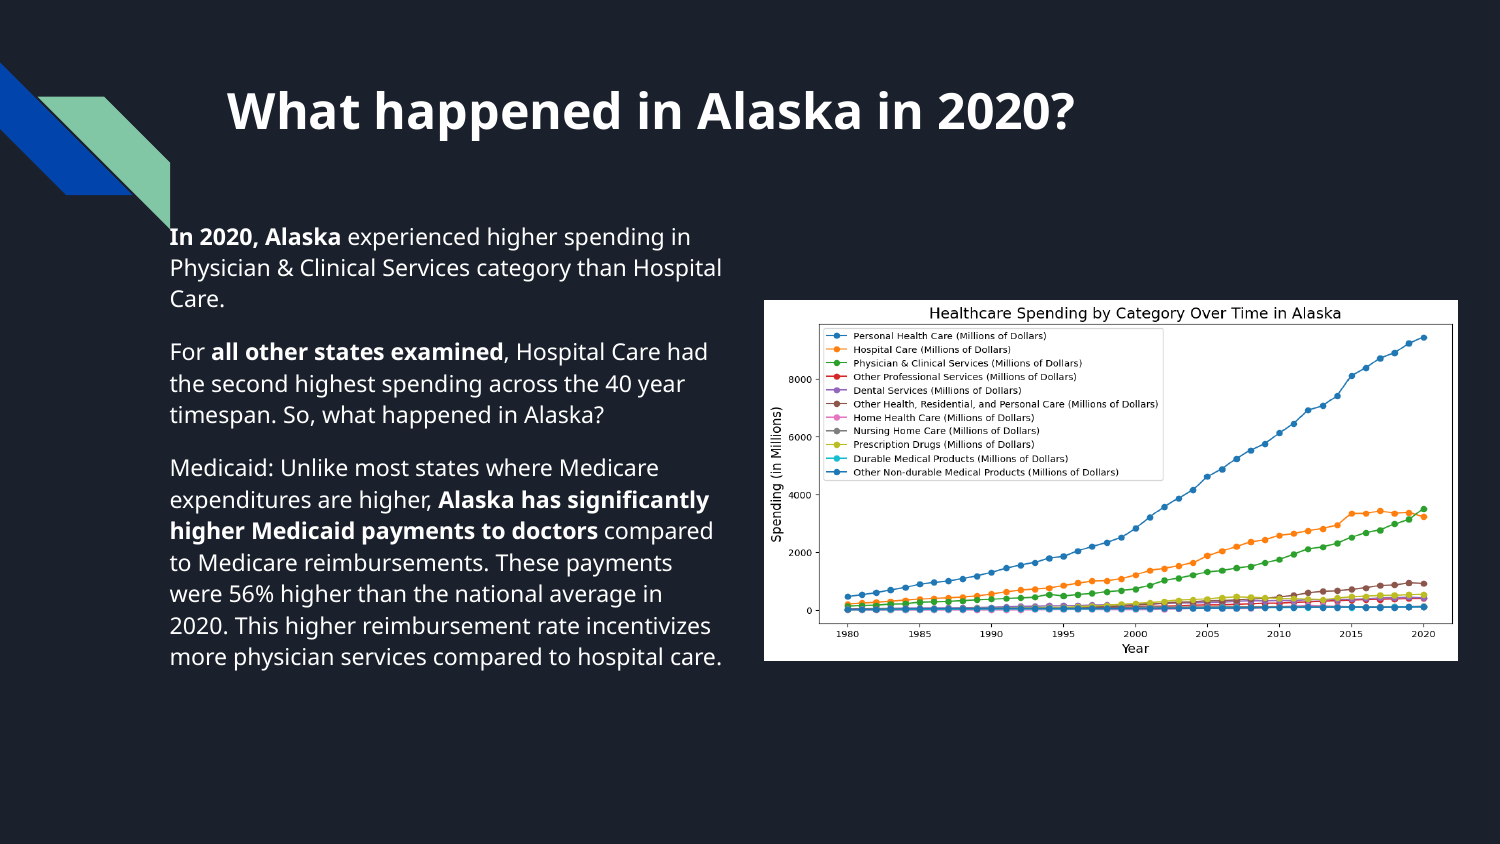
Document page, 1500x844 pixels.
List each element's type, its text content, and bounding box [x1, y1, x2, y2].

list In 2020, Alaska experienced higher spending in Physician & Clinical Services category than Hospital Care. For all other states examined, Hospital Care had the second highest spending across the 40 year timespan. So, what happened in Alaska? Medicaid: Unlike most states where Medicare expenditures are higher, Alaska has significantly higher Medicaid payments to doctors compared to Medicare reimbursements. These payments were 56% higher than the national average in 2020. This higher reimbursement rate incentivizes more physician services compared to hospital care. [154, 202, 739, 735]
title What happened in Alaska in 2020? [212, 64, 1368, 215]
picture [764, 300, 1458, 661]
